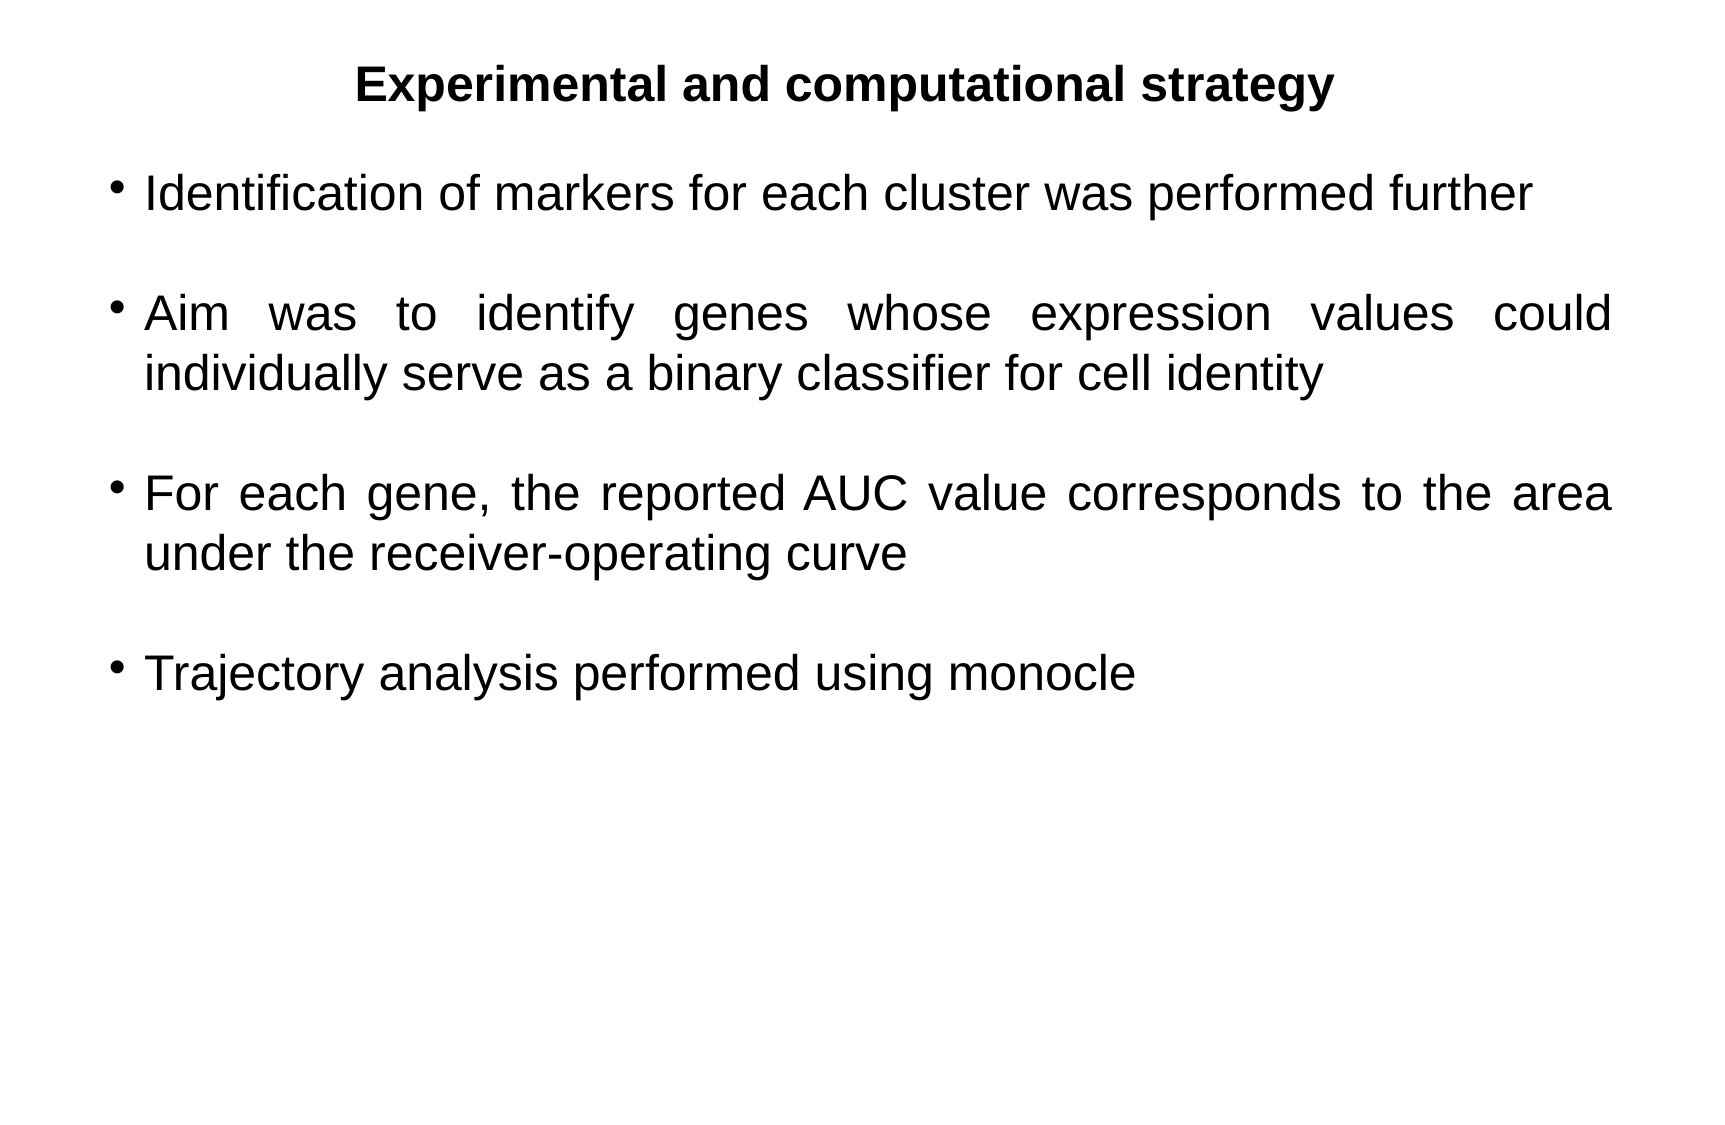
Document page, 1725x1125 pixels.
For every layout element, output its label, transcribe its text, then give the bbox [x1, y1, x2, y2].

text_box Identification of markers for each cluster was performed further Aim was to identify genes whose expression values could individually serve as a binary classifier for cell identity For each gene, the reported AUC value corresponds to the area under the receiver-operating curve Trajectory analysis performed using monocle [94, 149, 1628, 619]
text_box Experimental and computational strategy [31, 40, 1659, 191]
